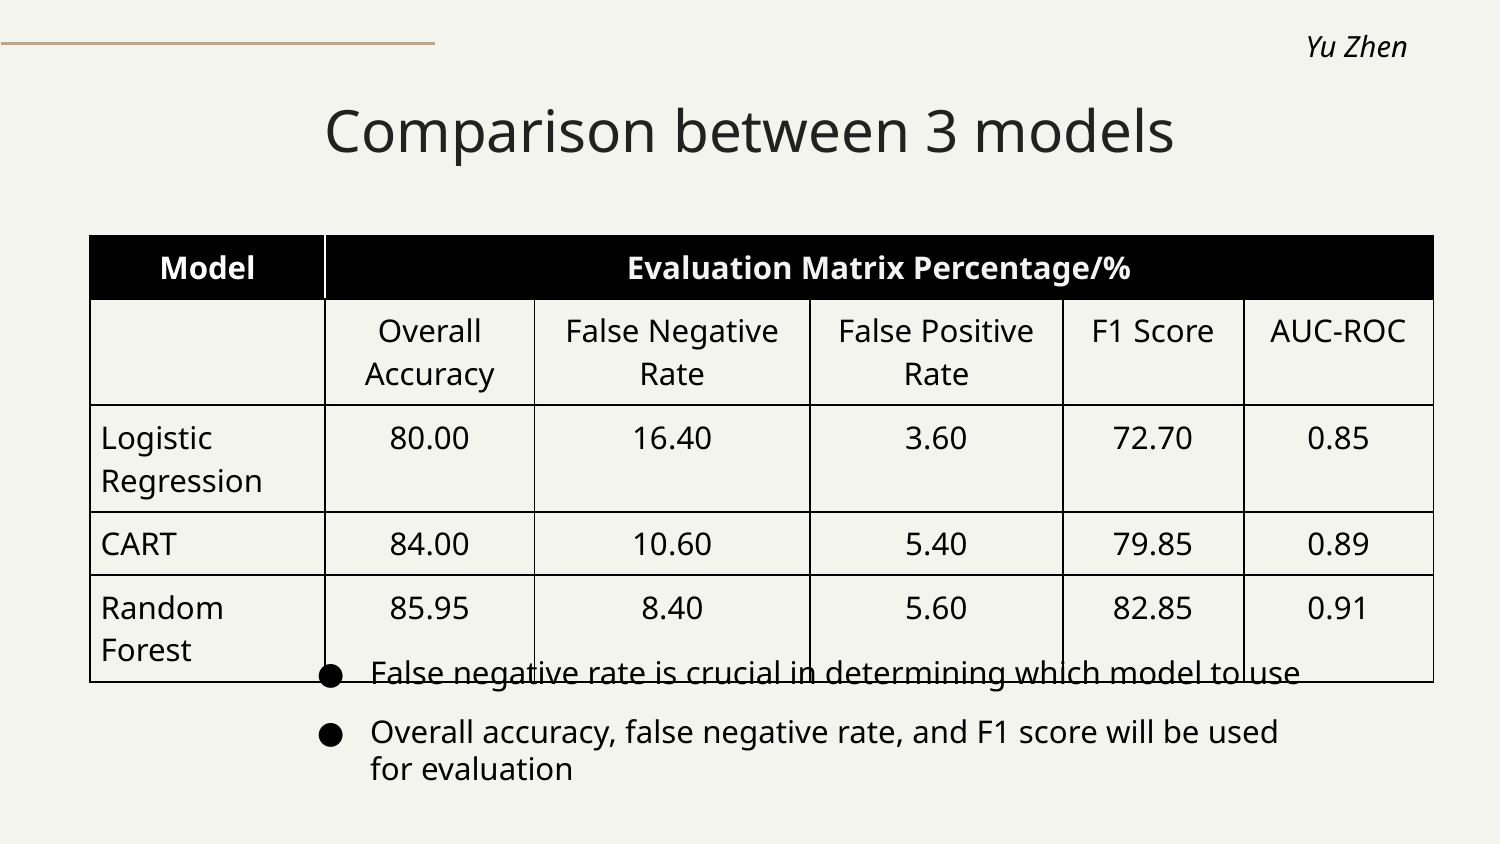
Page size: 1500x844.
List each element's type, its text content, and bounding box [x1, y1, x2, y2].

table_cell 5.60 [811, 576, 1062, 638]
table_cell Random Forest [91, 576, 324, 681]
table_cell 16.40 [535, 406, 809, 511]
table_cell Overall Accuracy [326, 300, 534, 404]
table_cell False Negative Rate [535, 300, 809, 404]
table_cell 10.60 [535, 513, 809, 574]
table_cell 0.85 [1245, 406, 1433, 511]
text_box False negative rate is crucial in determining which model to use Overall accuracy, false negative rate, and F1 score will be used for evaluation [280, 638, 1336, 802]
table_cell 3.60 [811, 406, 1062, 511]
table_cell 79.85 [1064, 513, 1243, 574]
table_cell AUC-ROC [1245, 300, 1433, 404]
table_cell 8.40 [535, 576, 809, 638]
table_cell 82.85 [1064, 576, 1243, 638]
table_cell [91, 300, 324, 404]
table_cell 85.95 [326, 576, 534, 638]
table_cell 84.00 [326, 513, 534, 574]
table_cell 72.70 [1064, 406, 1243, 511]
text_box Yu Zhen [1213, 13, 1500, 79]
table_header Evaluation Matrix Percentage/% [326, 236, 1433, 298]
table_cell 0.89 [1245, 513, 1433, 574]
table_header Model [91, 236, 324, 298]
table_cell 0.91 [1245, 576, 1433, 681]
table_cell 5.40 [811, 513, 1062, 574]
title Comparison between 3 models [116, 90, 1383, 169]
table_cell F1 Score [1064, 300, 1243, 404]
table_cell 80.00 [326, 406, 534, 511]
table_cell CART [91, 513, 324, 574]
table_cell Logistic Regression [91, 406, 324, 511]
table_cell False Positive Rate [811, 300, 1062, 404]
